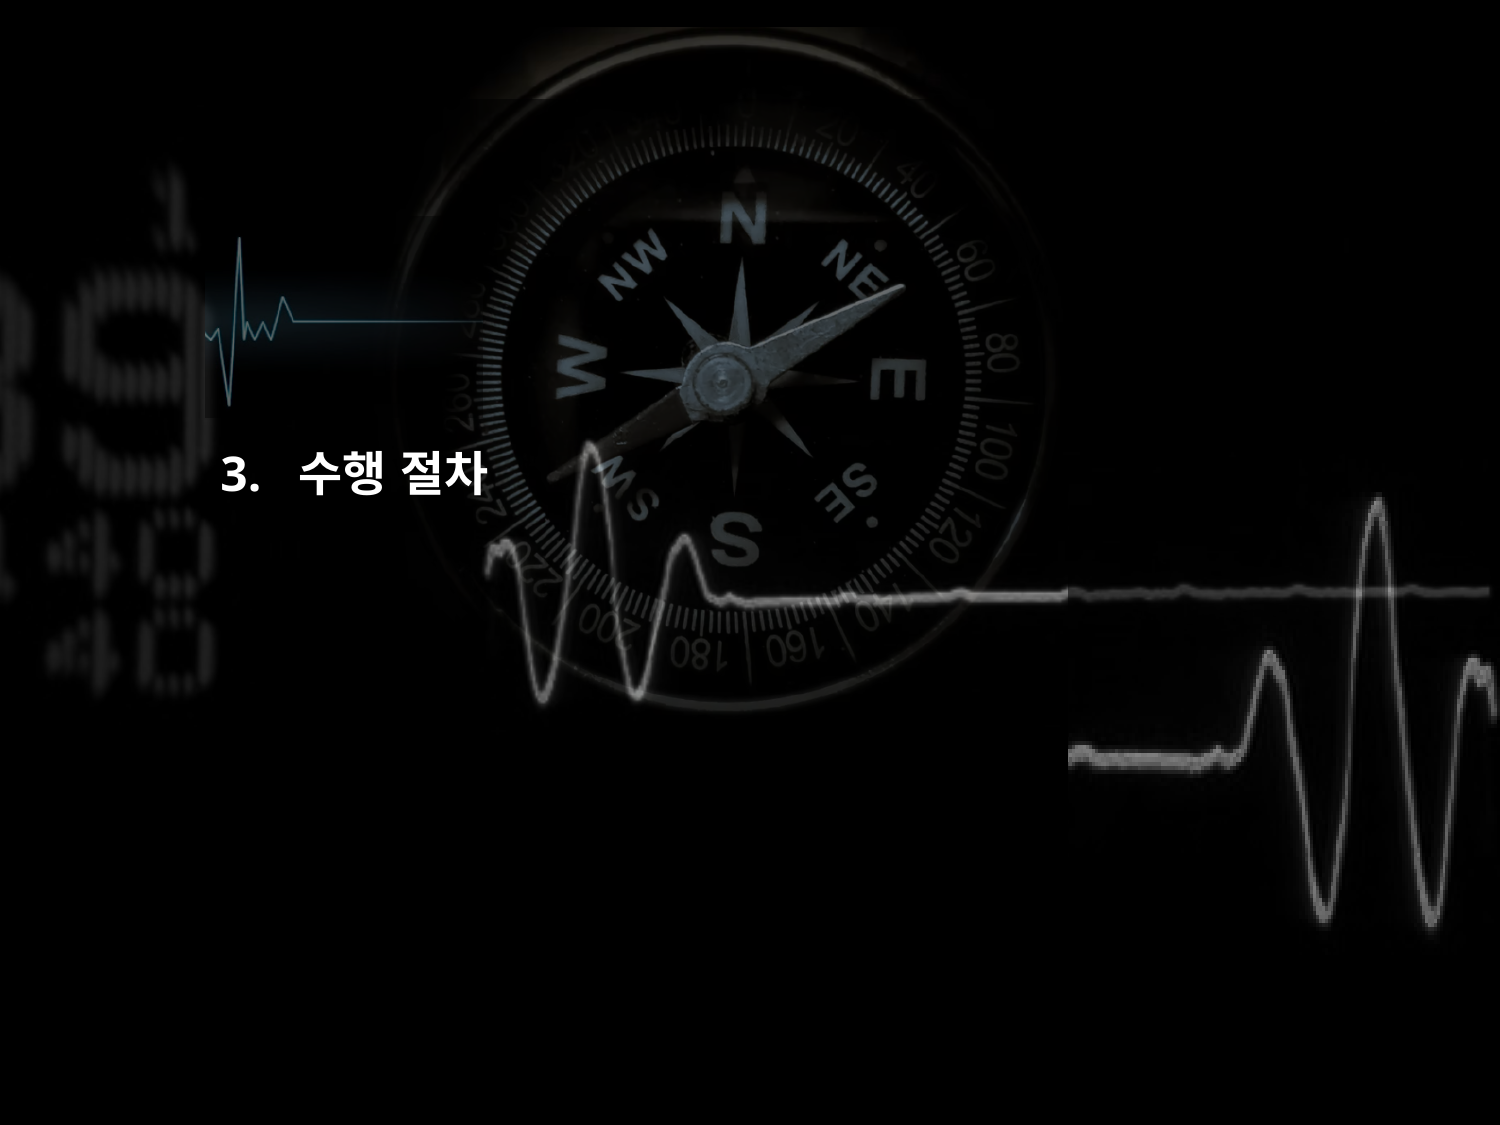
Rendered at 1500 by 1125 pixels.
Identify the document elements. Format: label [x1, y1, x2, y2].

picture [0, 27, 1500, 955]
